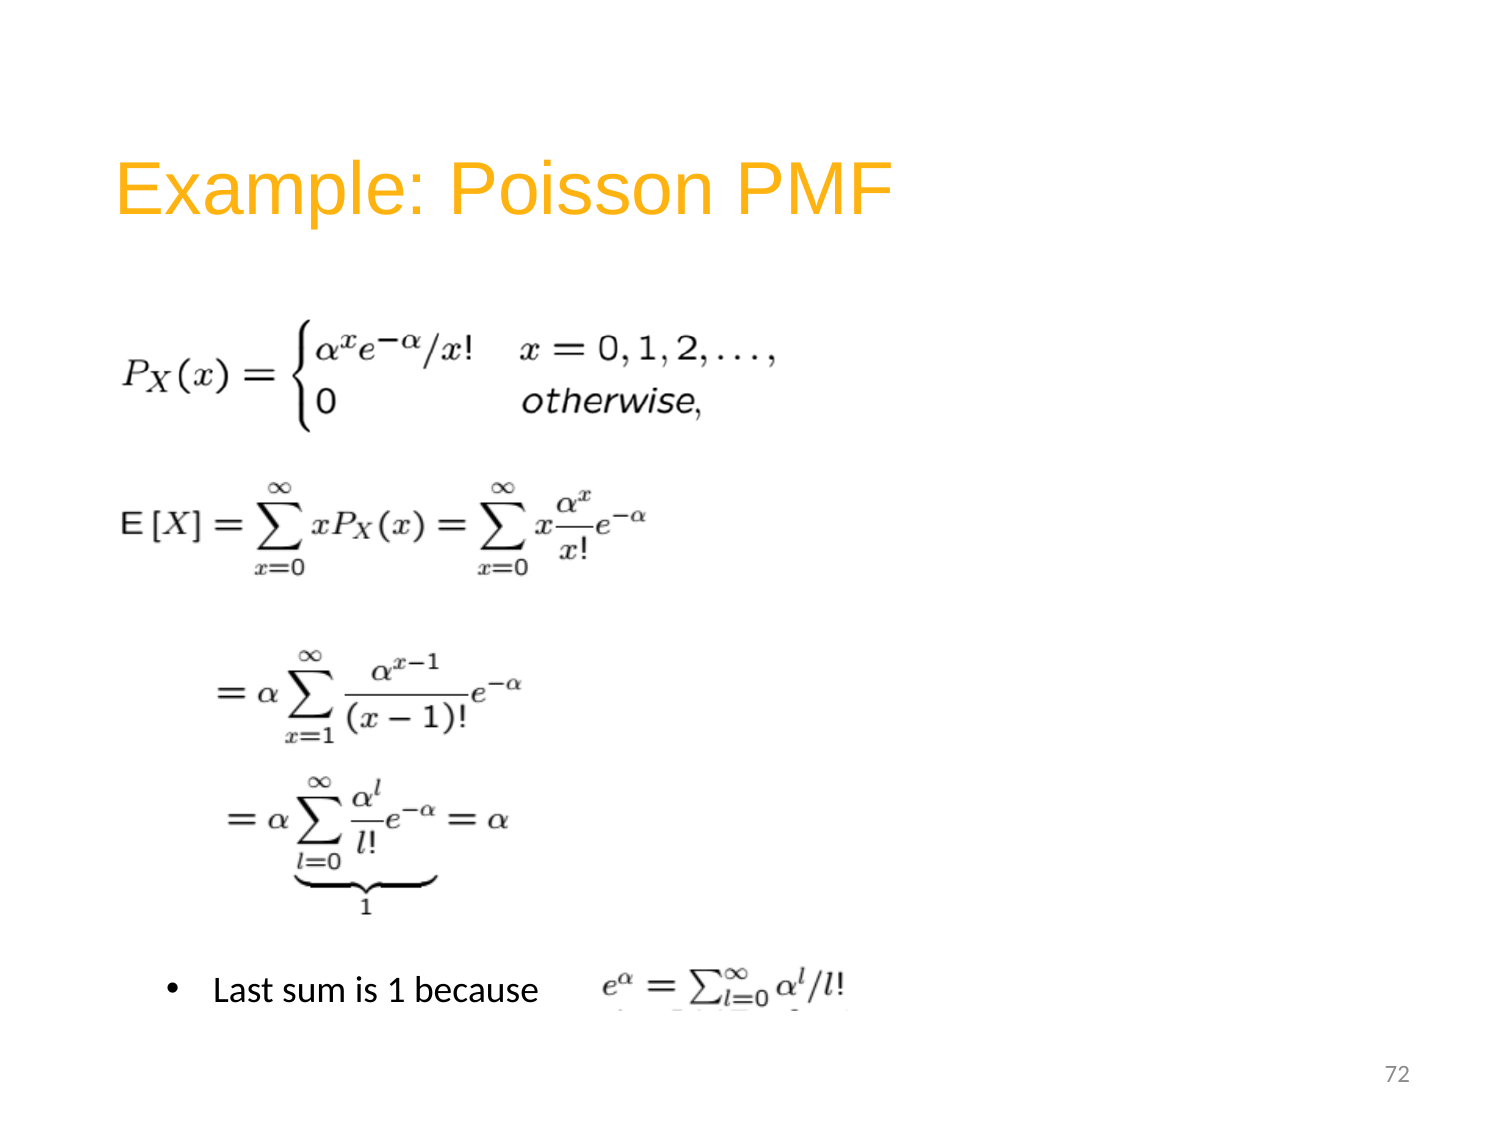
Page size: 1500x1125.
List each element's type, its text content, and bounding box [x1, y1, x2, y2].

picture [226, 761, 512, 922]
text_box Last sum is 1 because [151, 957, 564, 1018]
picture [99, 303, 794, 439]
picture [589, 964, 848, 1011]
picture [99, 462, 651, 587]
picture [212, 633, 526, 759]
title Example: Poisson PMF [99, 2, 1375, 368]
slide_number 72 [1074, 1042, 1425, 1103]
